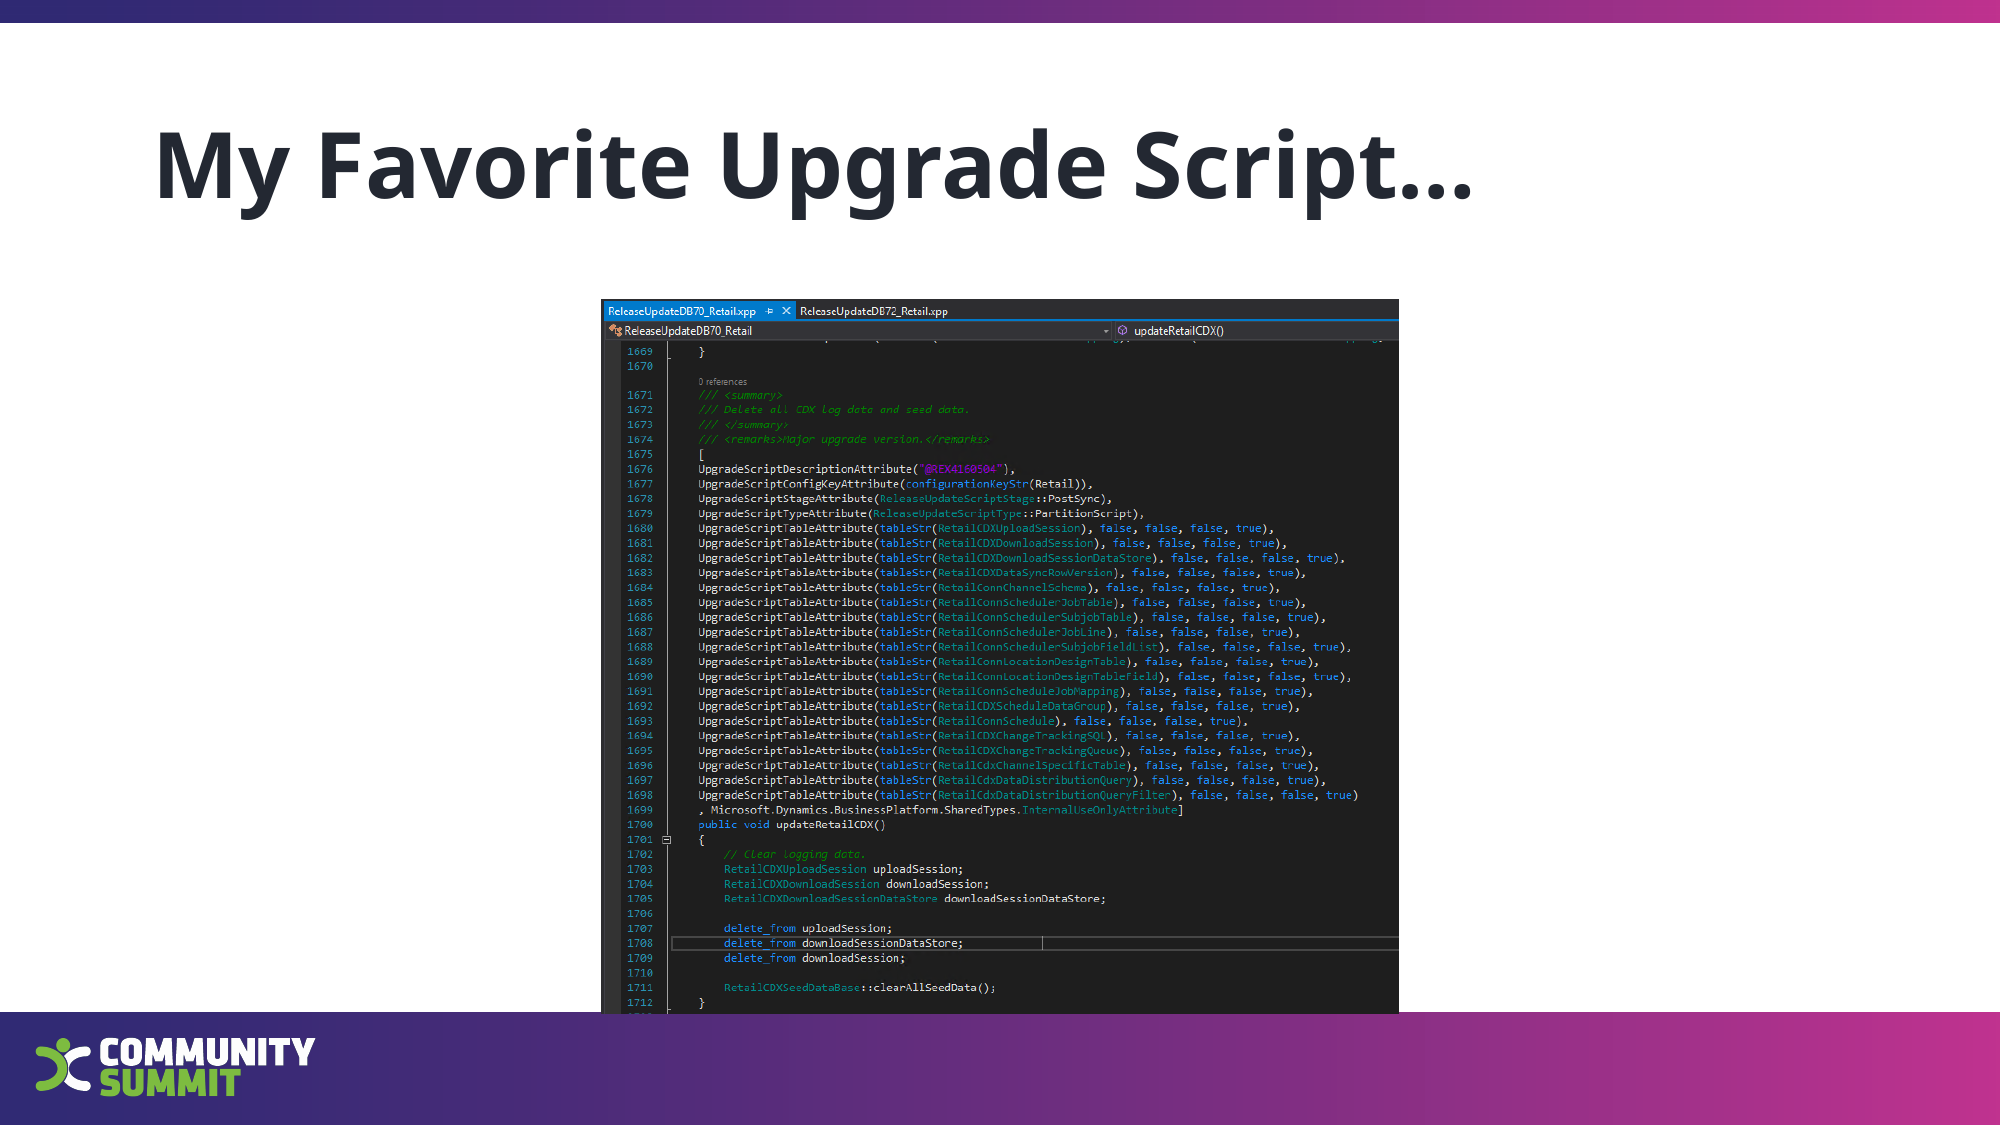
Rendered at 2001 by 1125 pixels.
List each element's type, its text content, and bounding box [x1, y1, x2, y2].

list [600, 299, 1399, 1014]
picture [0, 0, 2000, 23]
picture [0, 1012, 2000, 1125]
title My Favorite Upgrade Script… [137, 59, 1863, 278]
